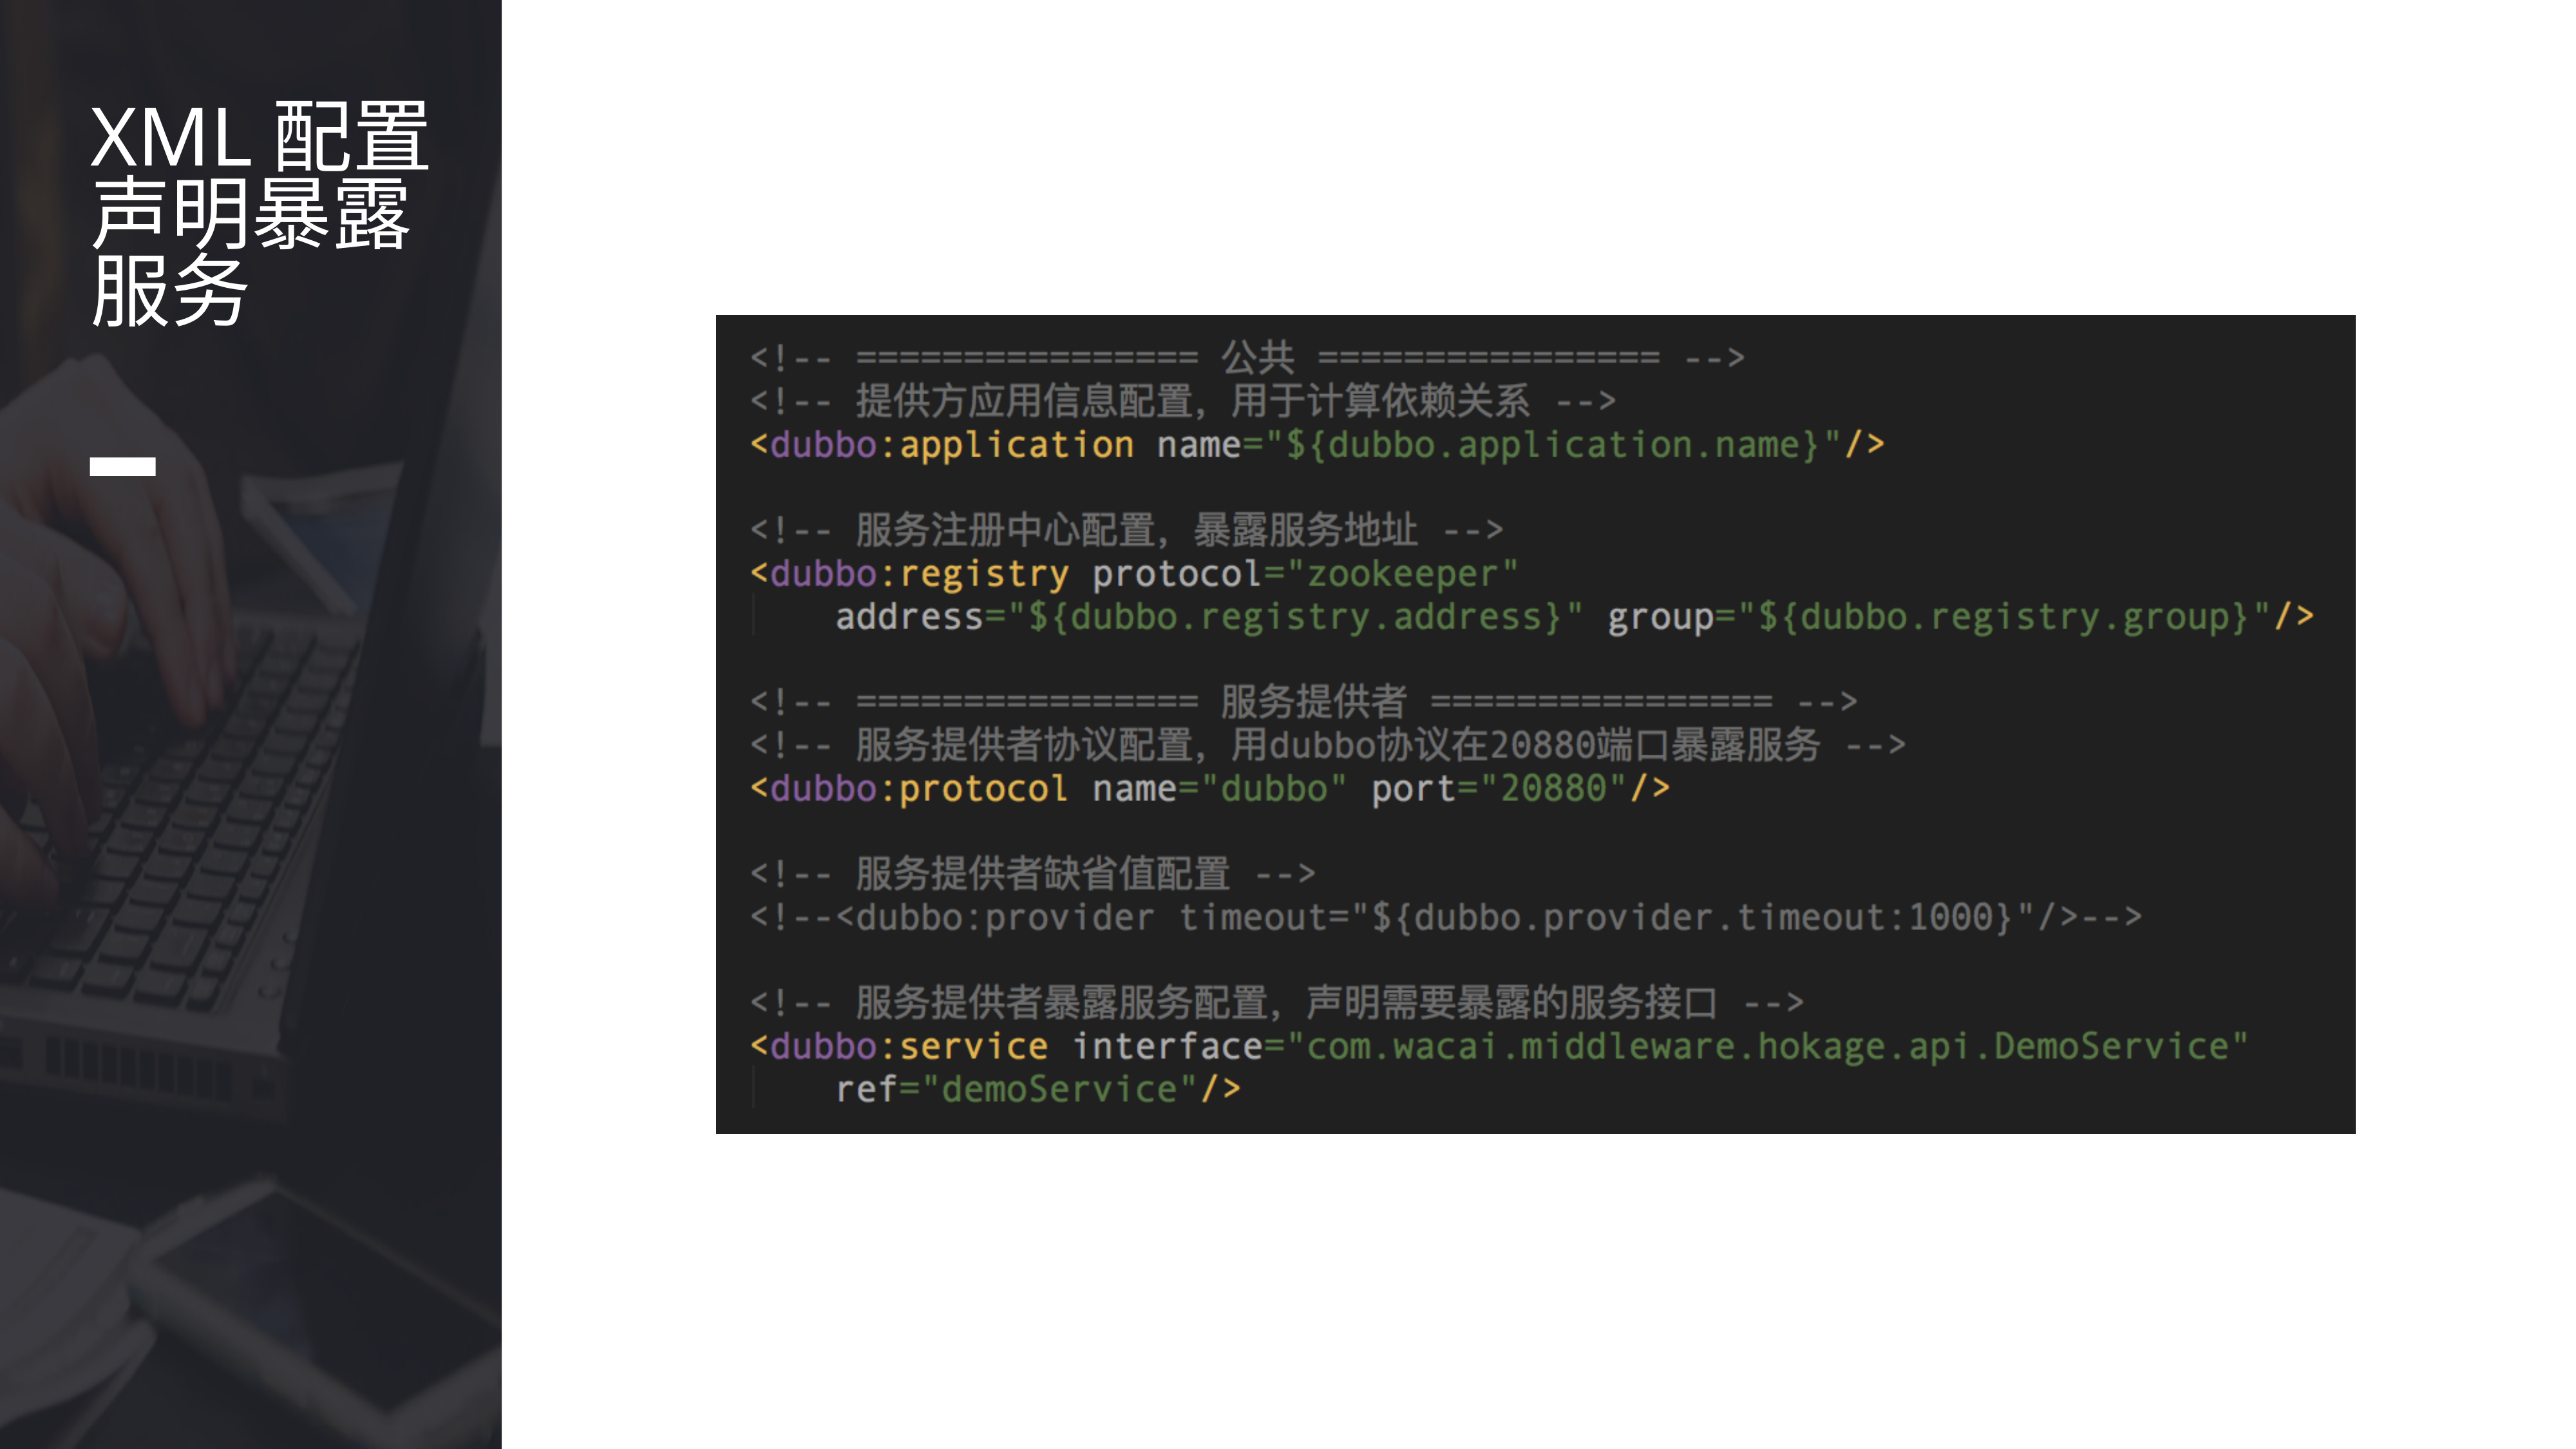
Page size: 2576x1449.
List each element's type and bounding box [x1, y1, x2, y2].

picture [0, 0, 502, 1449]
text_box [73, 97, 451, 495]
picture [715, 315, 2356, 1134]
